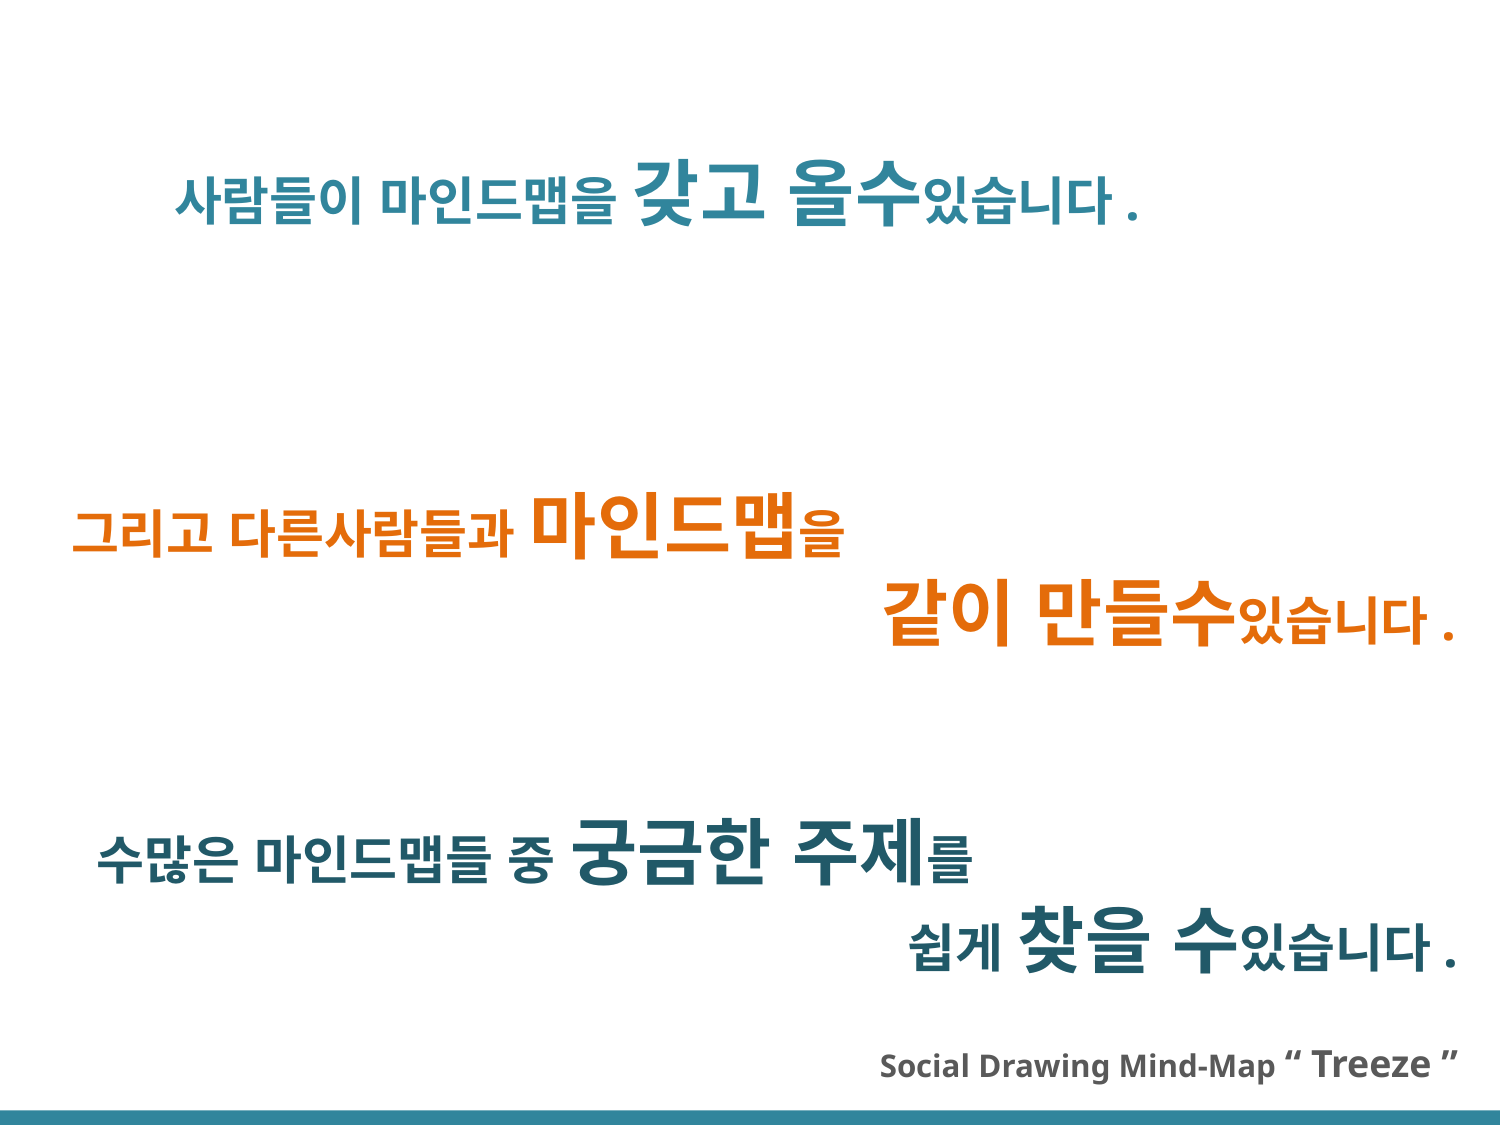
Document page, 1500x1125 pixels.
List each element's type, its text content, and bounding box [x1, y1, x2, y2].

text_box 사람들이 마인드맵을 갖고 올수있습니다. [0, 140, 1500, 443]
text_box 수많은 마인드맵들 중 궁금한 주제를 쉽게 찾을 수있습니다. [44, 799, 1500, 1034]
text_box Social Drawing Mind-Map “ Treeze ” [865, 1034, 1500, 1093]
text_box [0, 1108, 1500, 1125]
text_box 그리고 다른사람들과 마인드맵을 같이 만들수있습니다. [56, 472, 1469, 725]
